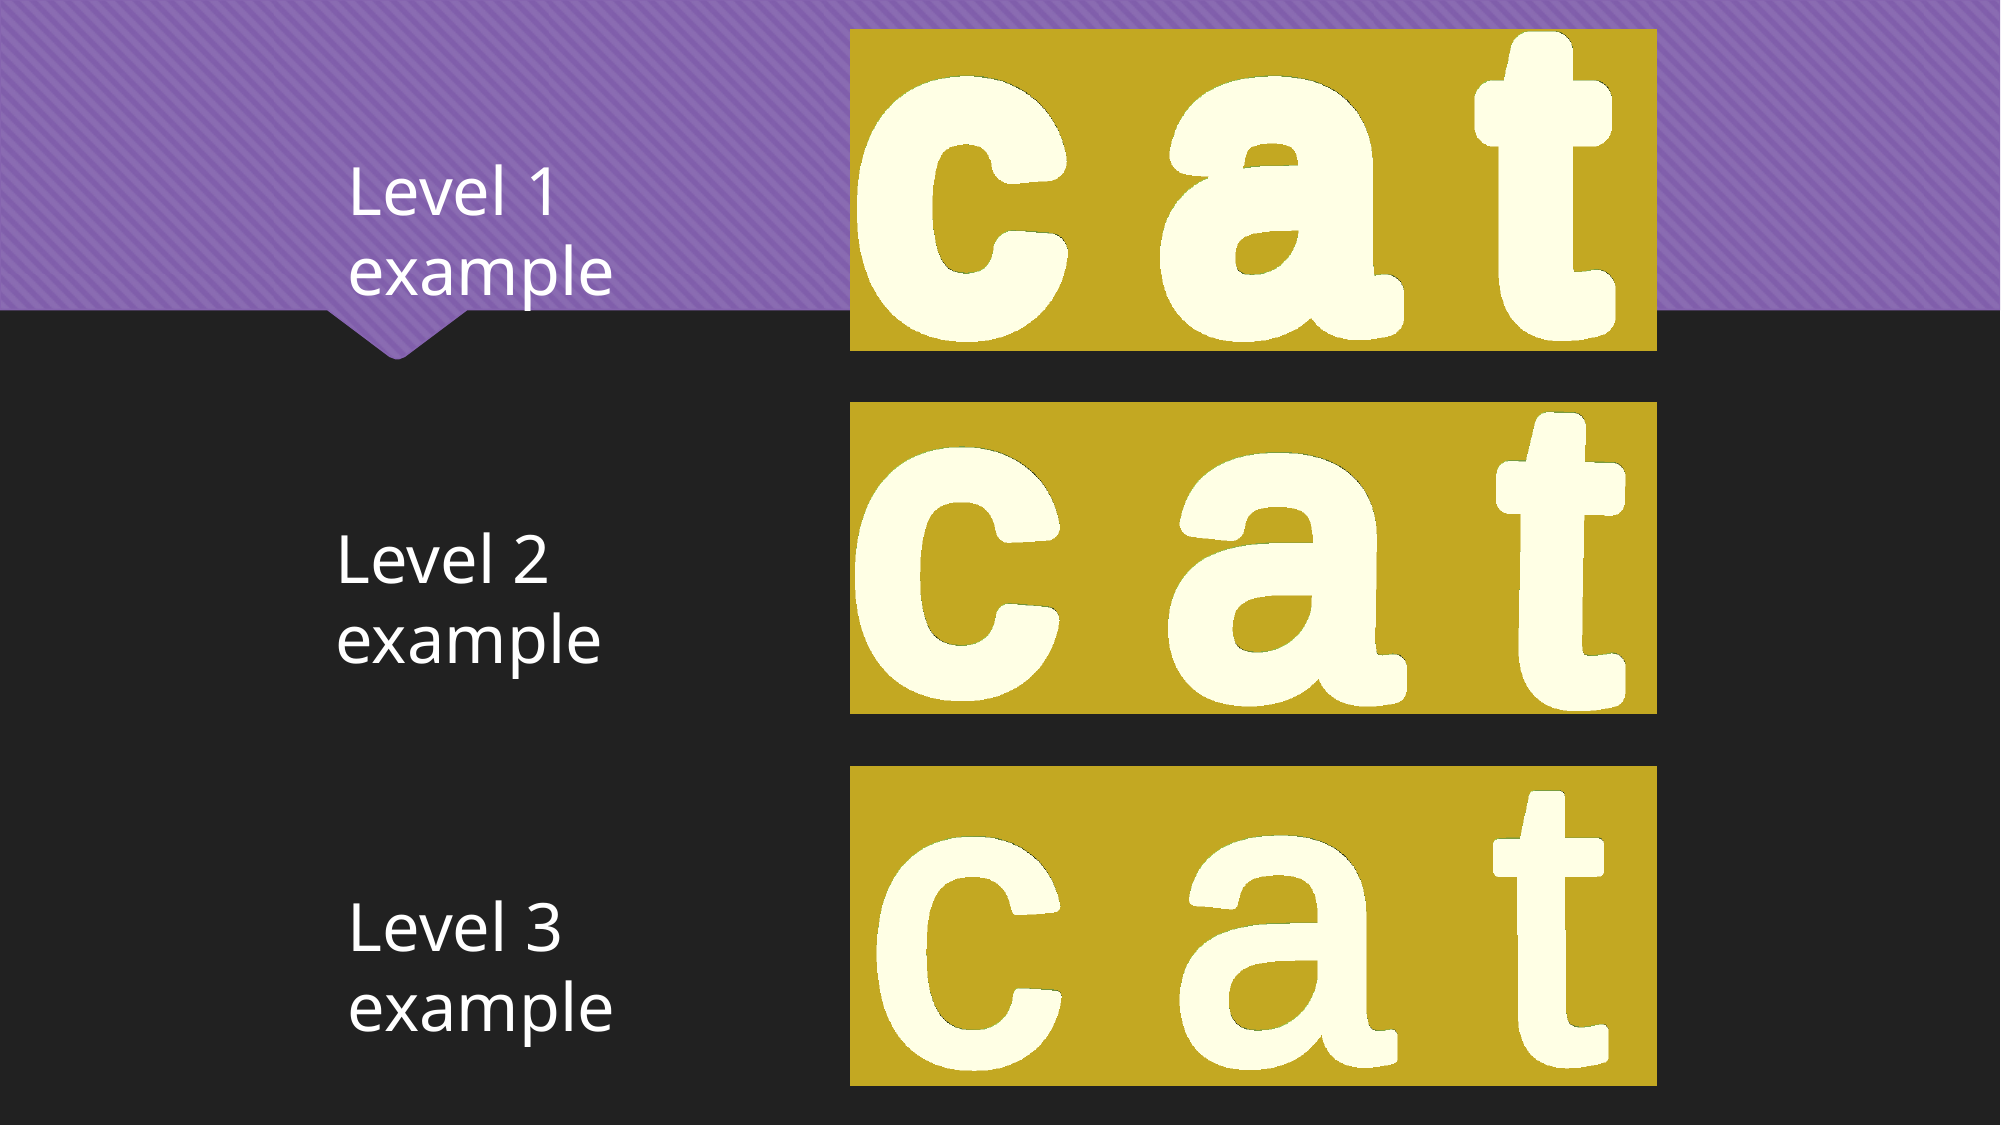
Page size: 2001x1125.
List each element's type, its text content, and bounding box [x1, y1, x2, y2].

text_box Level 1 example [333, 141, 801, 317]
picture [850, 766, 1658, 1086]
picture [850, 402, 1658, 714]
text_box Level 2 example [320, 509, 801, 685]
text_box Level 3 example [333, 877, 801, 1053]
picture [850, 29, 1658, 351]
